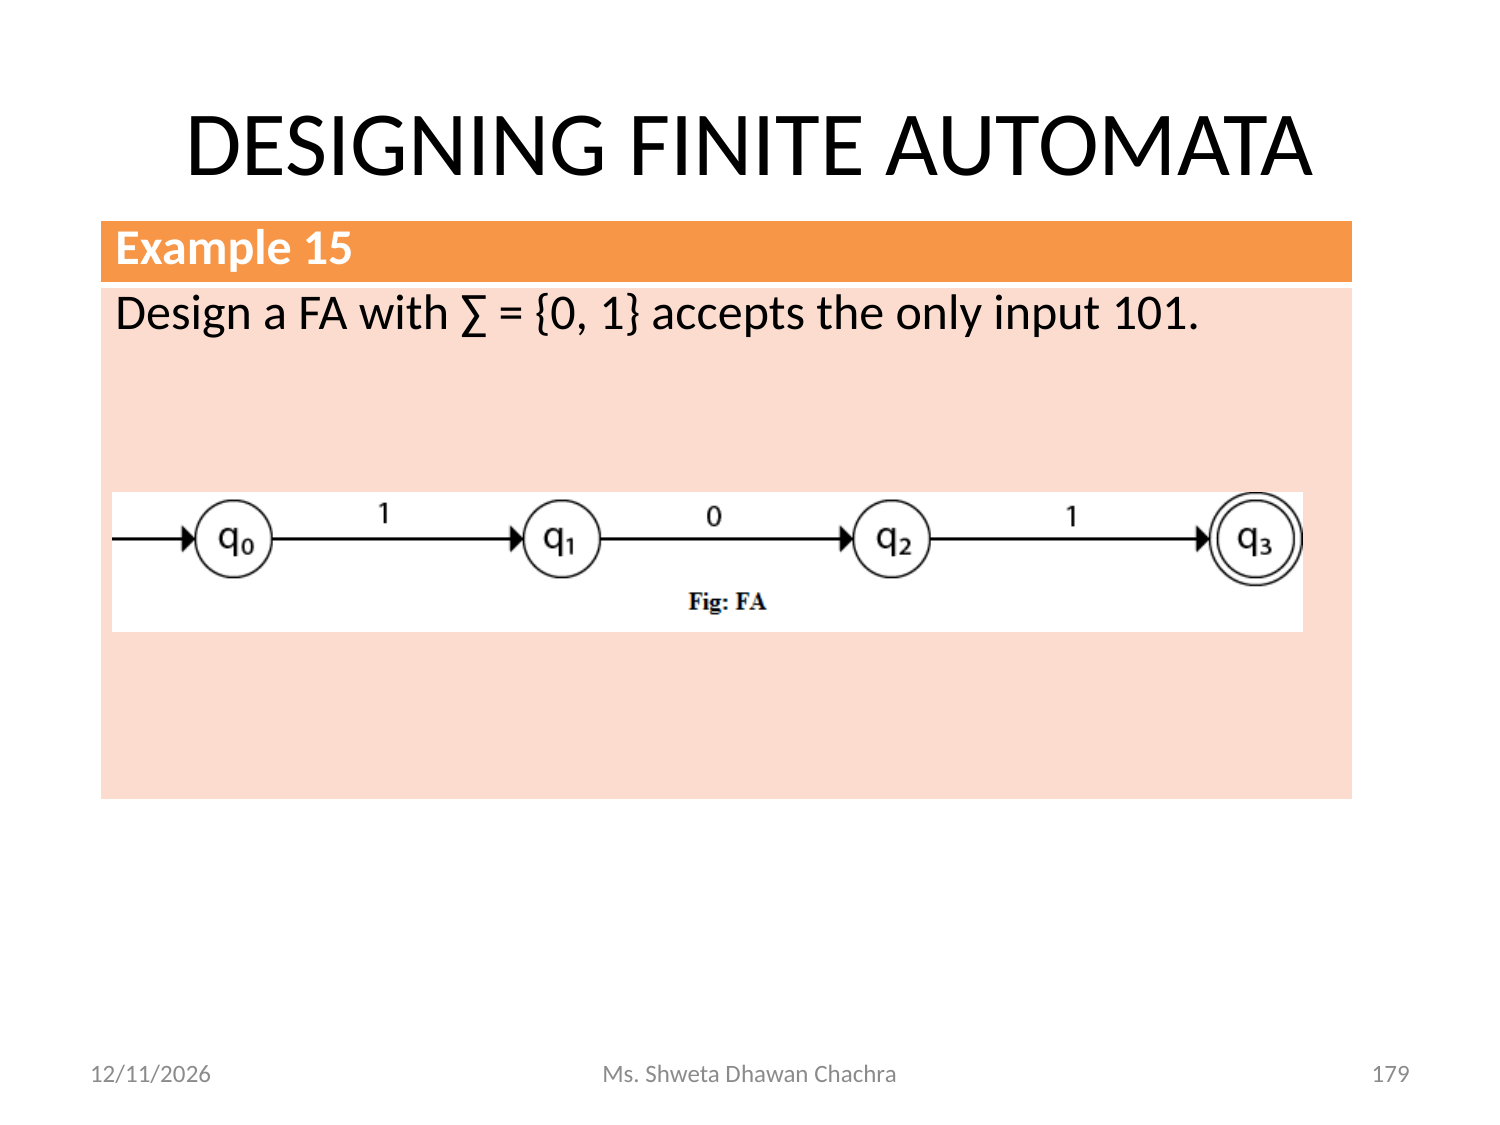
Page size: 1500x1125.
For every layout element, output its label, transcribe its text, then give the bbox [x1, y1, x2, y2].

table_header Example 15 [101, 221, 1352, 282]
slide_number 179 [1074, 1042, 1425, 1103]
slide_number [75, 1042, 425, 1103]
picture [111, 492, 1303, 633]
title DESIGNING FINITE AUTOMATA [75, 45, 1425, 233]
table_cell Design a FA with ∑ = {0, 1} accepts the only input 101. [101, 288, 1352, 799]
footer Ms. Shweta Dhawan Chachra [512, 1042, 988, 1103]
